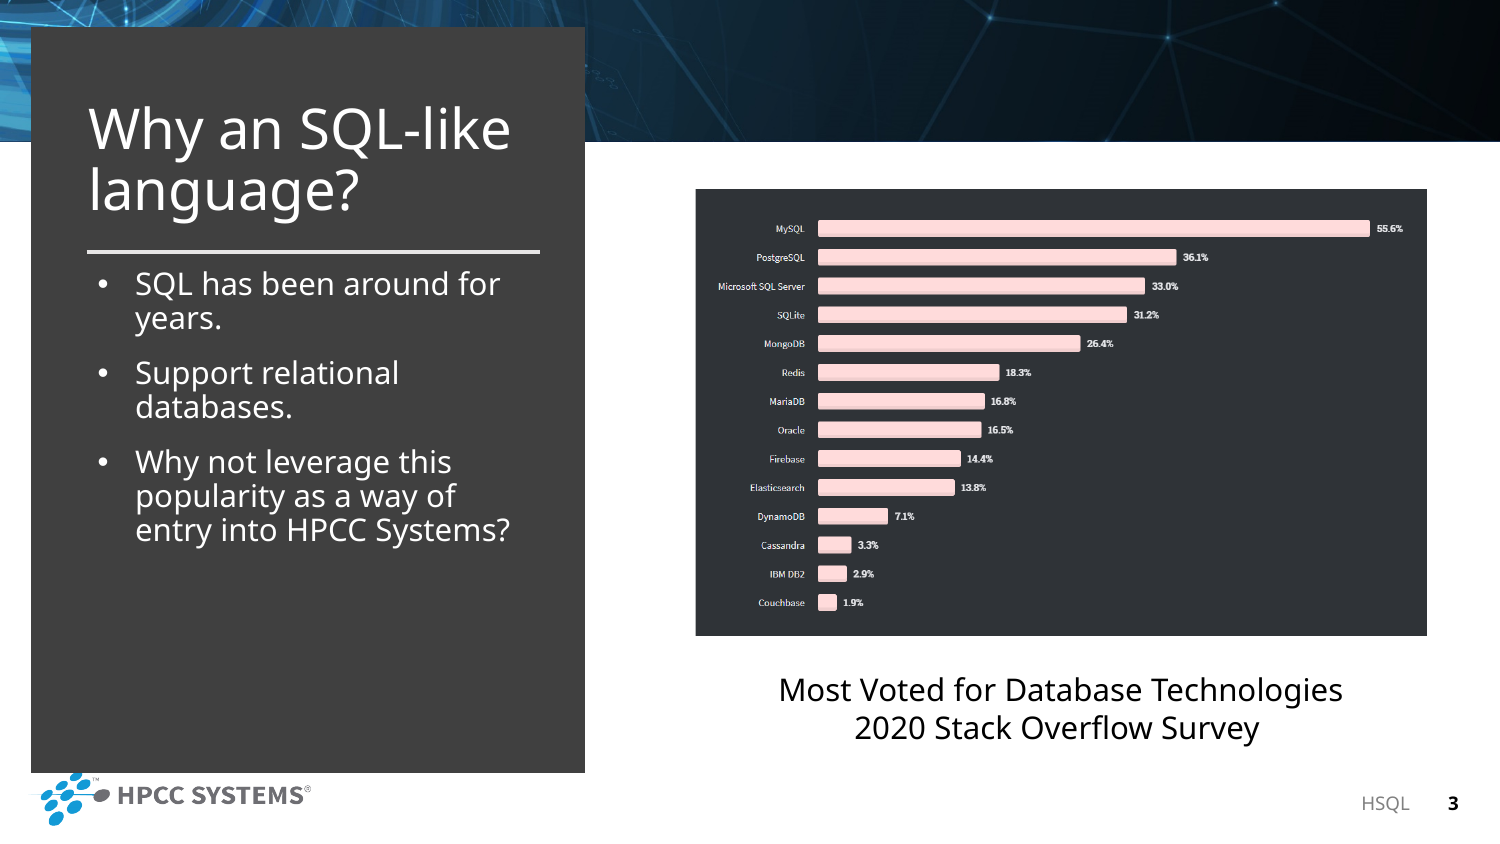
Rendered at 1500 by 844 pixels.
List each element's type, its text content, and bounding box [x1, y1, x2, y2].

list SQL has been around for years. Support relational databases. Why not leverage this popularity as a way of entry into HPCC Systems? [73, 261, 544, 726]
slide_number 3 [1410, 781, 1459, 827]
text_box Most Voted for Database Technologies 2020 Stack Overflow Survey [695, 663, 1427, 753]
footer HSQL [851, 781, 1410, 827]
title Why an SQL-like language? [73, 78, 544, 245]
picture [28, 771, 311, 826]
text_box [40, 36, 576, 764]
picture [0, 0, 1500, 142]
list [695, 189, 1427, 636]
